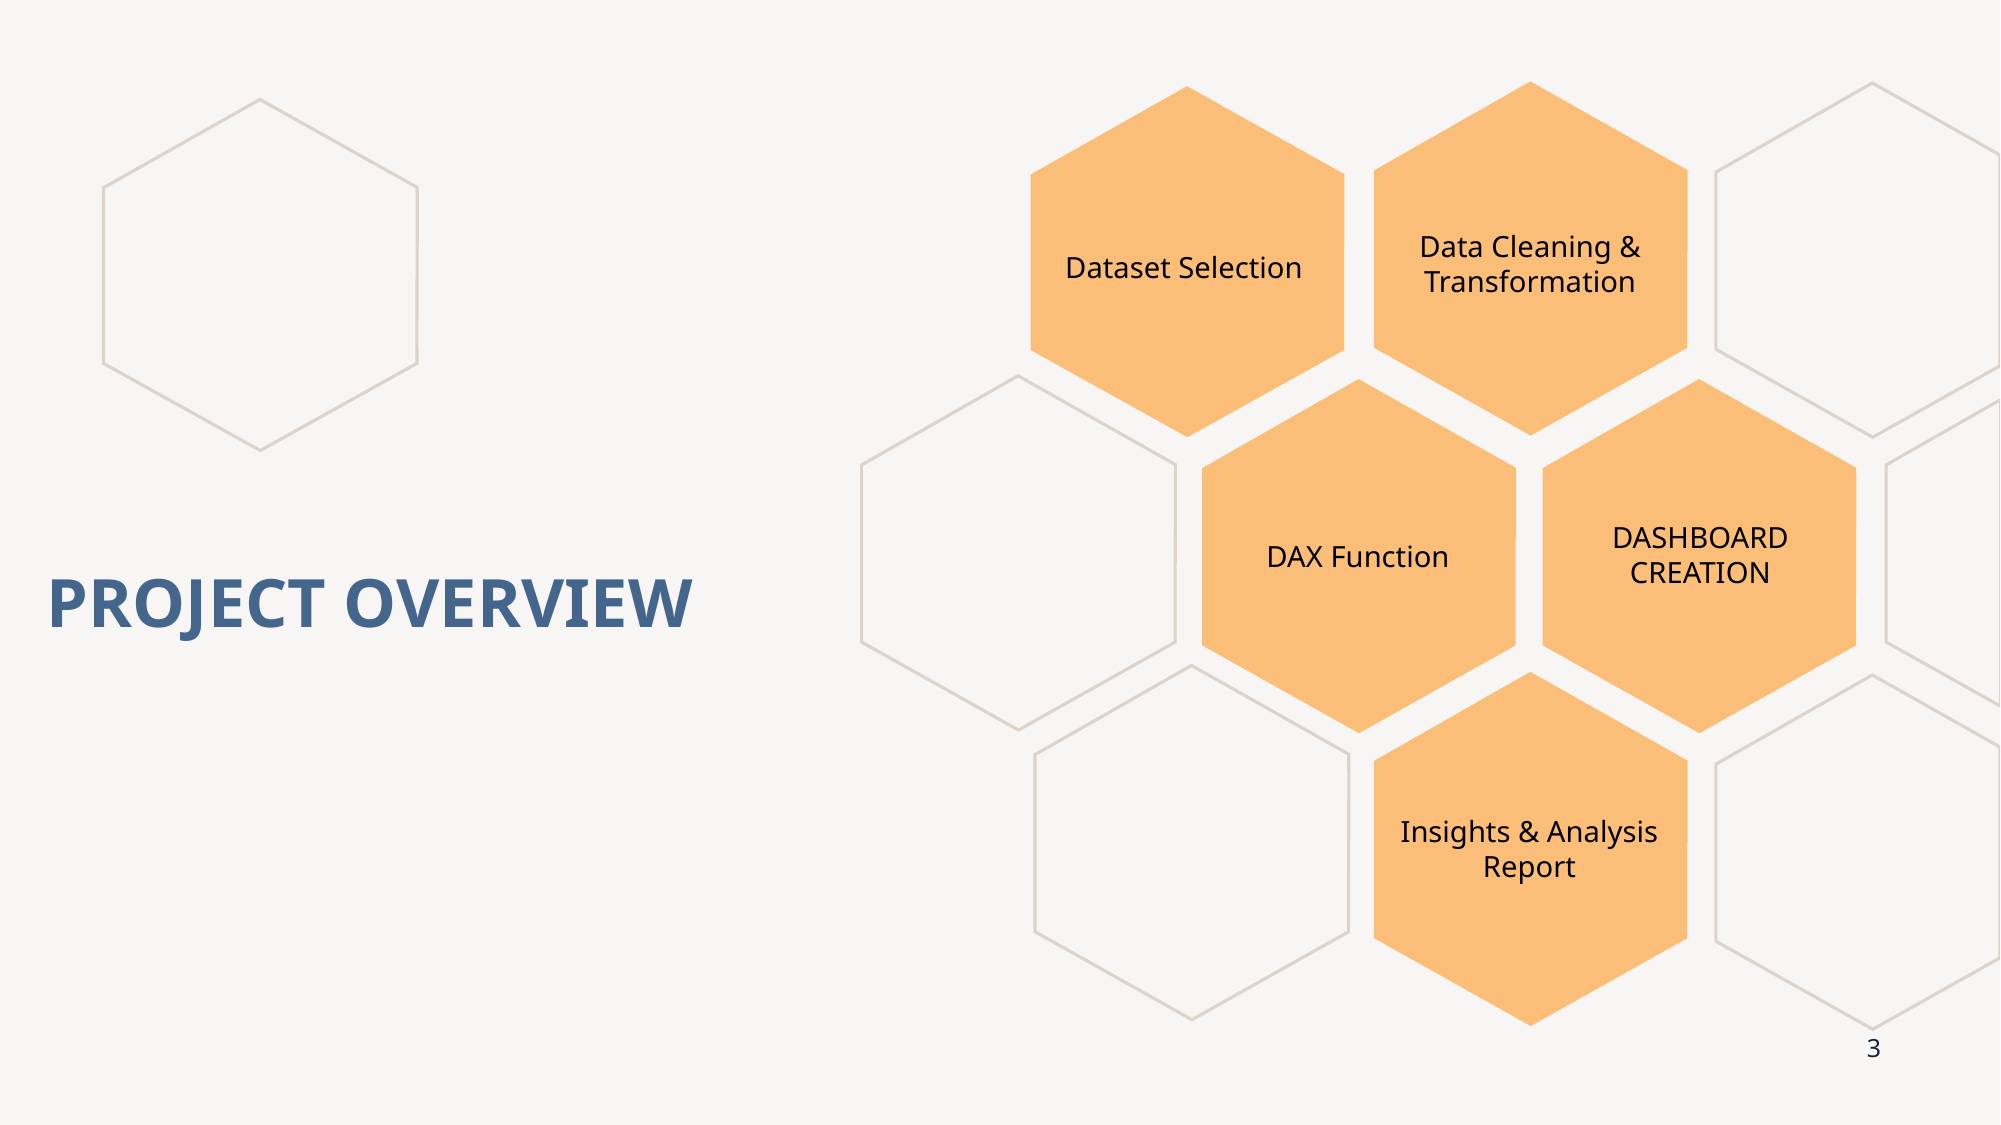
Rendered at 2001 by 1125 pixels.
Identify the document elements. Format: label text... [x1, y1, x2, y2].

slide_number 3 [1836, 1020, 1912, 1080]
list Dataset Selection [1015, 176, 1343, 350]
list Insights & Analysis Report [1372, 759, 1687, 937]
list DAX Function [1201, 466, 1516, 646]
list Data Cleaning & Transformation [1373, 176, 1687, 350]
list DASHBOARD CREATION [1543, 463, 1858, 646]
title PROJECT OVERVIEW [31, 463, 826, 750]
